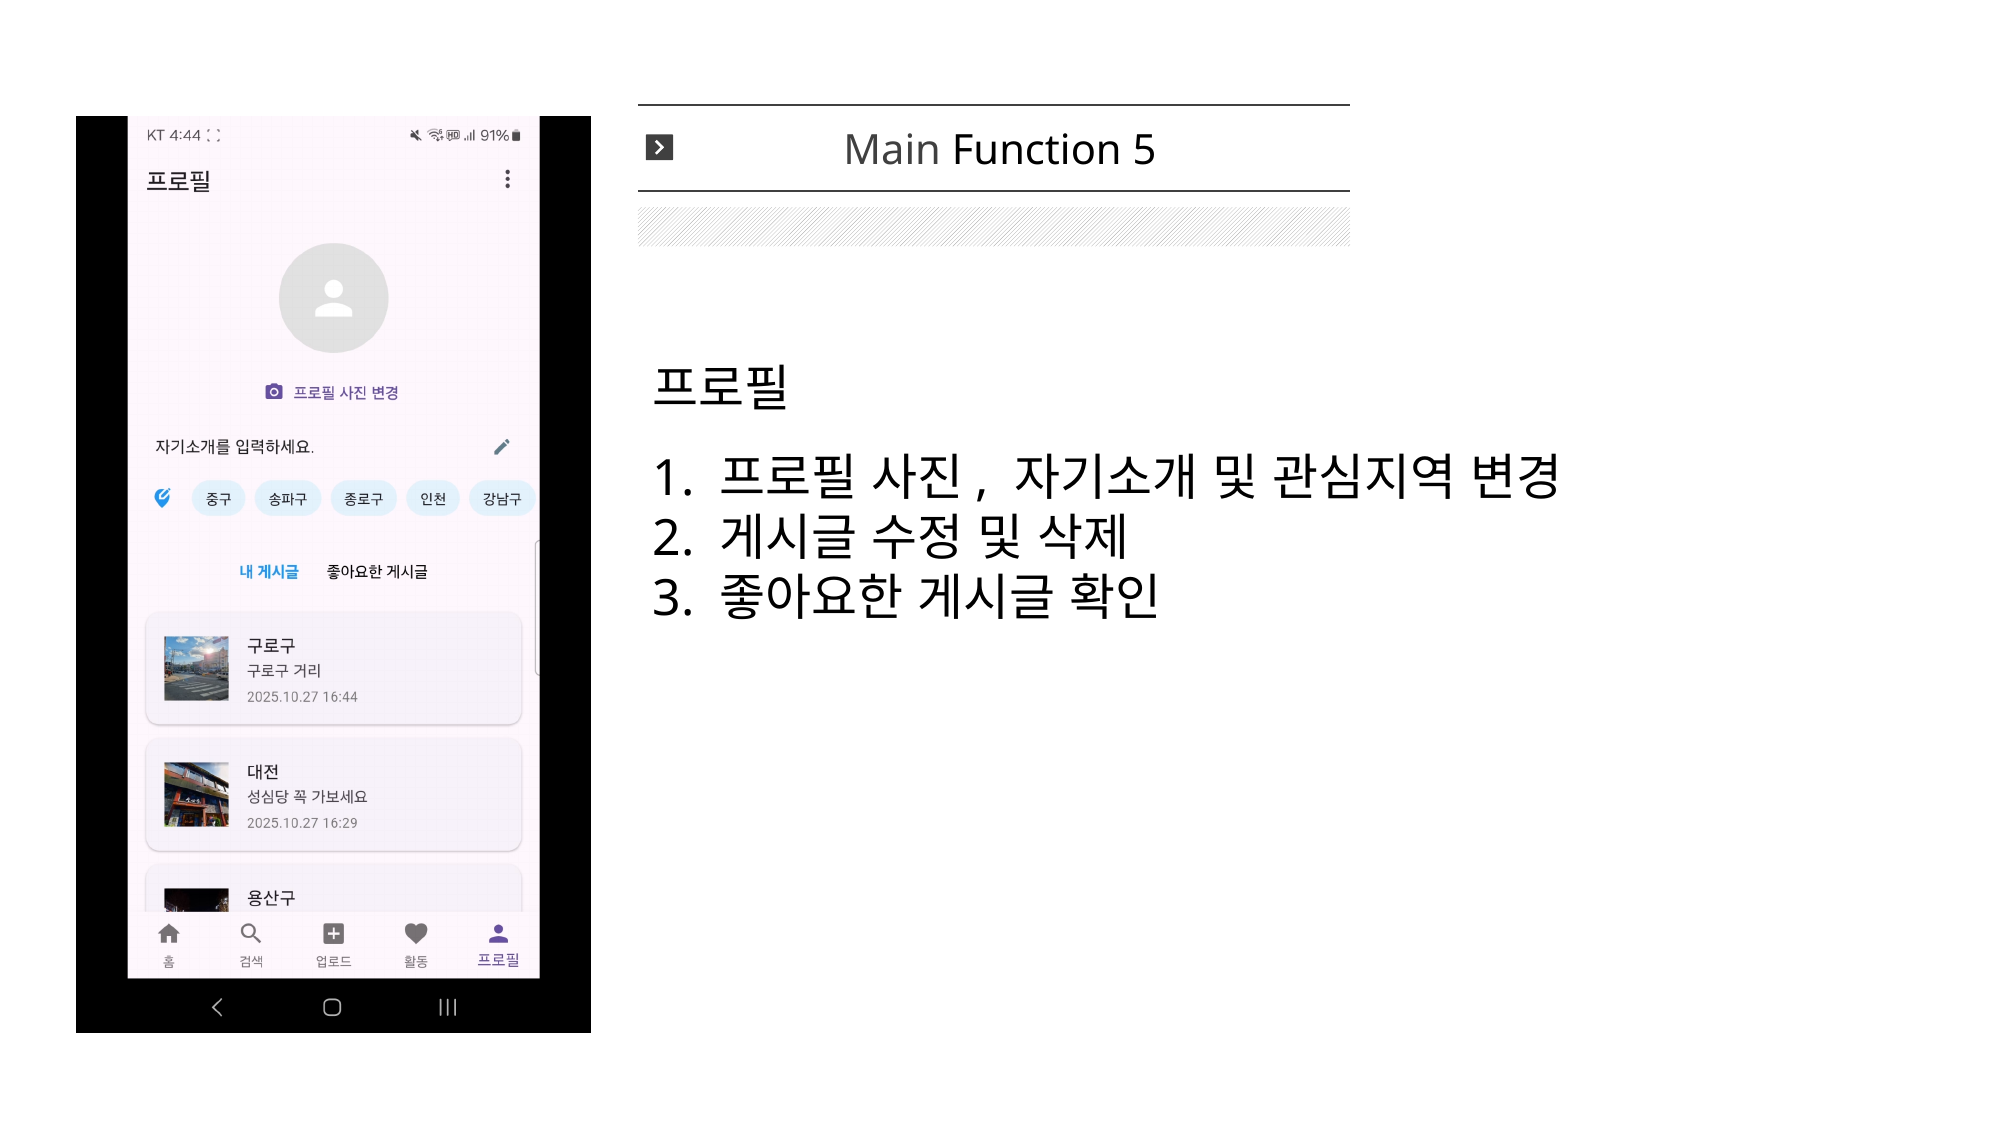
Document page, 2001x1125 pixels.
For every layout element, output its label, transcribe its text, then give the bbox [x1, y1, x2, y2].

text_box 프로필 1. 프로필 사진, 자기소개 및 관심지역 변경 2. 게시글 수정 및 삭제 3. 좋아요한 게시글 확인 [637, 348, 1628, 634]
text_box [637, 206, 1351, 247]
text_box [645, 134, 674, 161]
text_box Main Function 5 [828, 115, 1172, 181]
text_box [75, 115, 592, 1034]
